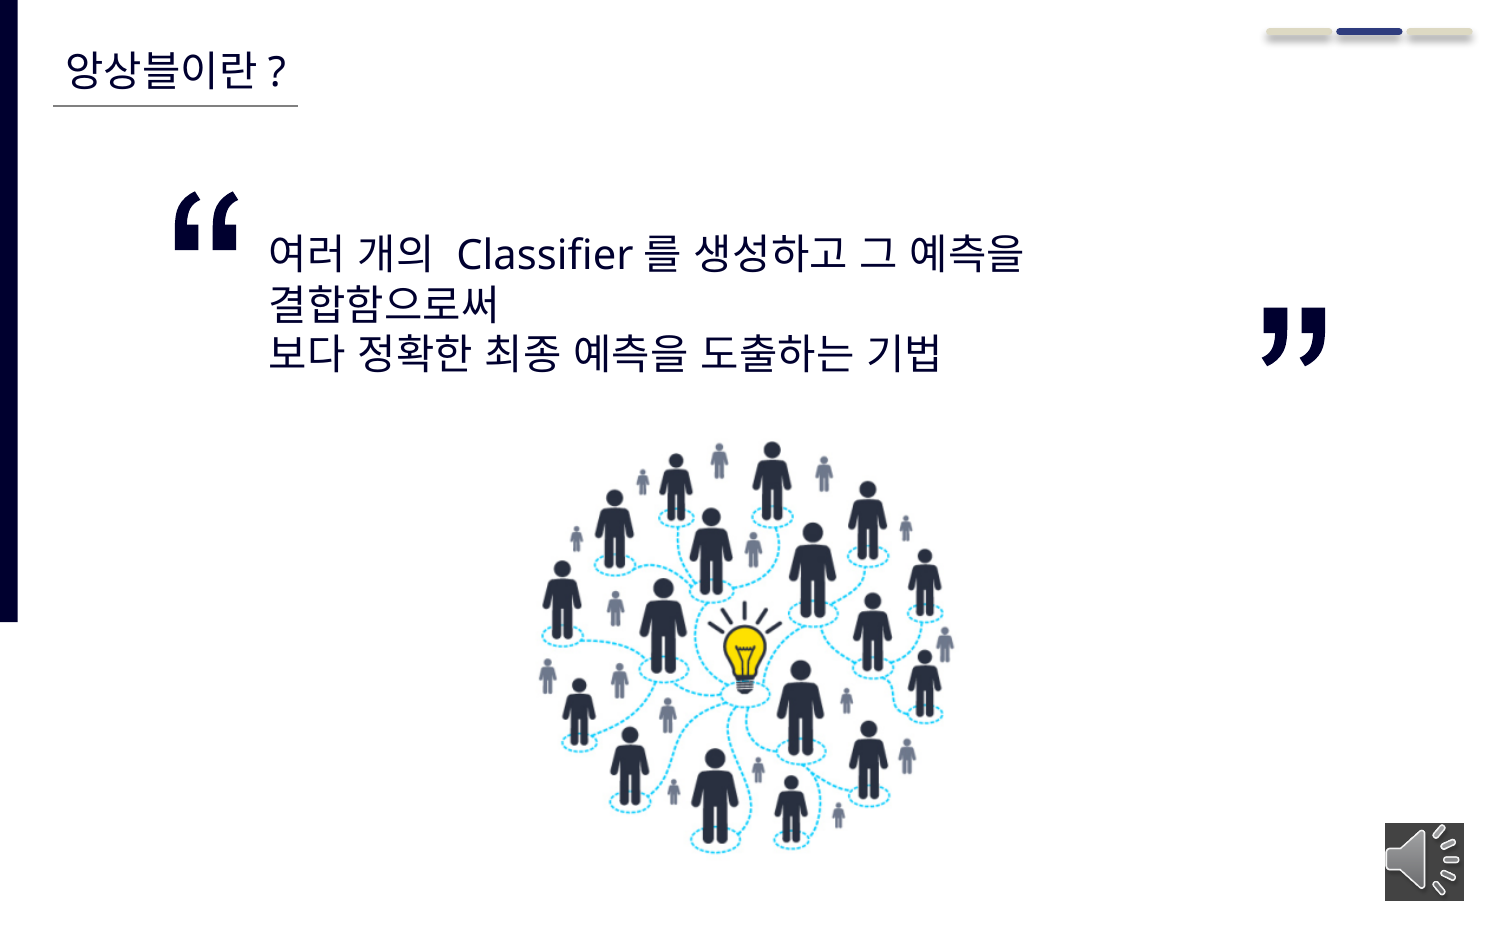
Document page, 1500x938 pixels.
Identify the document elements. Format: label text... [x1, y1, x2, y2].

picture [1384, 821, 1465, 903]
text_box 앙상블이란? [50, 37, 301, 103]
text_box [174, 191, 1326, 367]
picture [513, 432, 971, 866]
